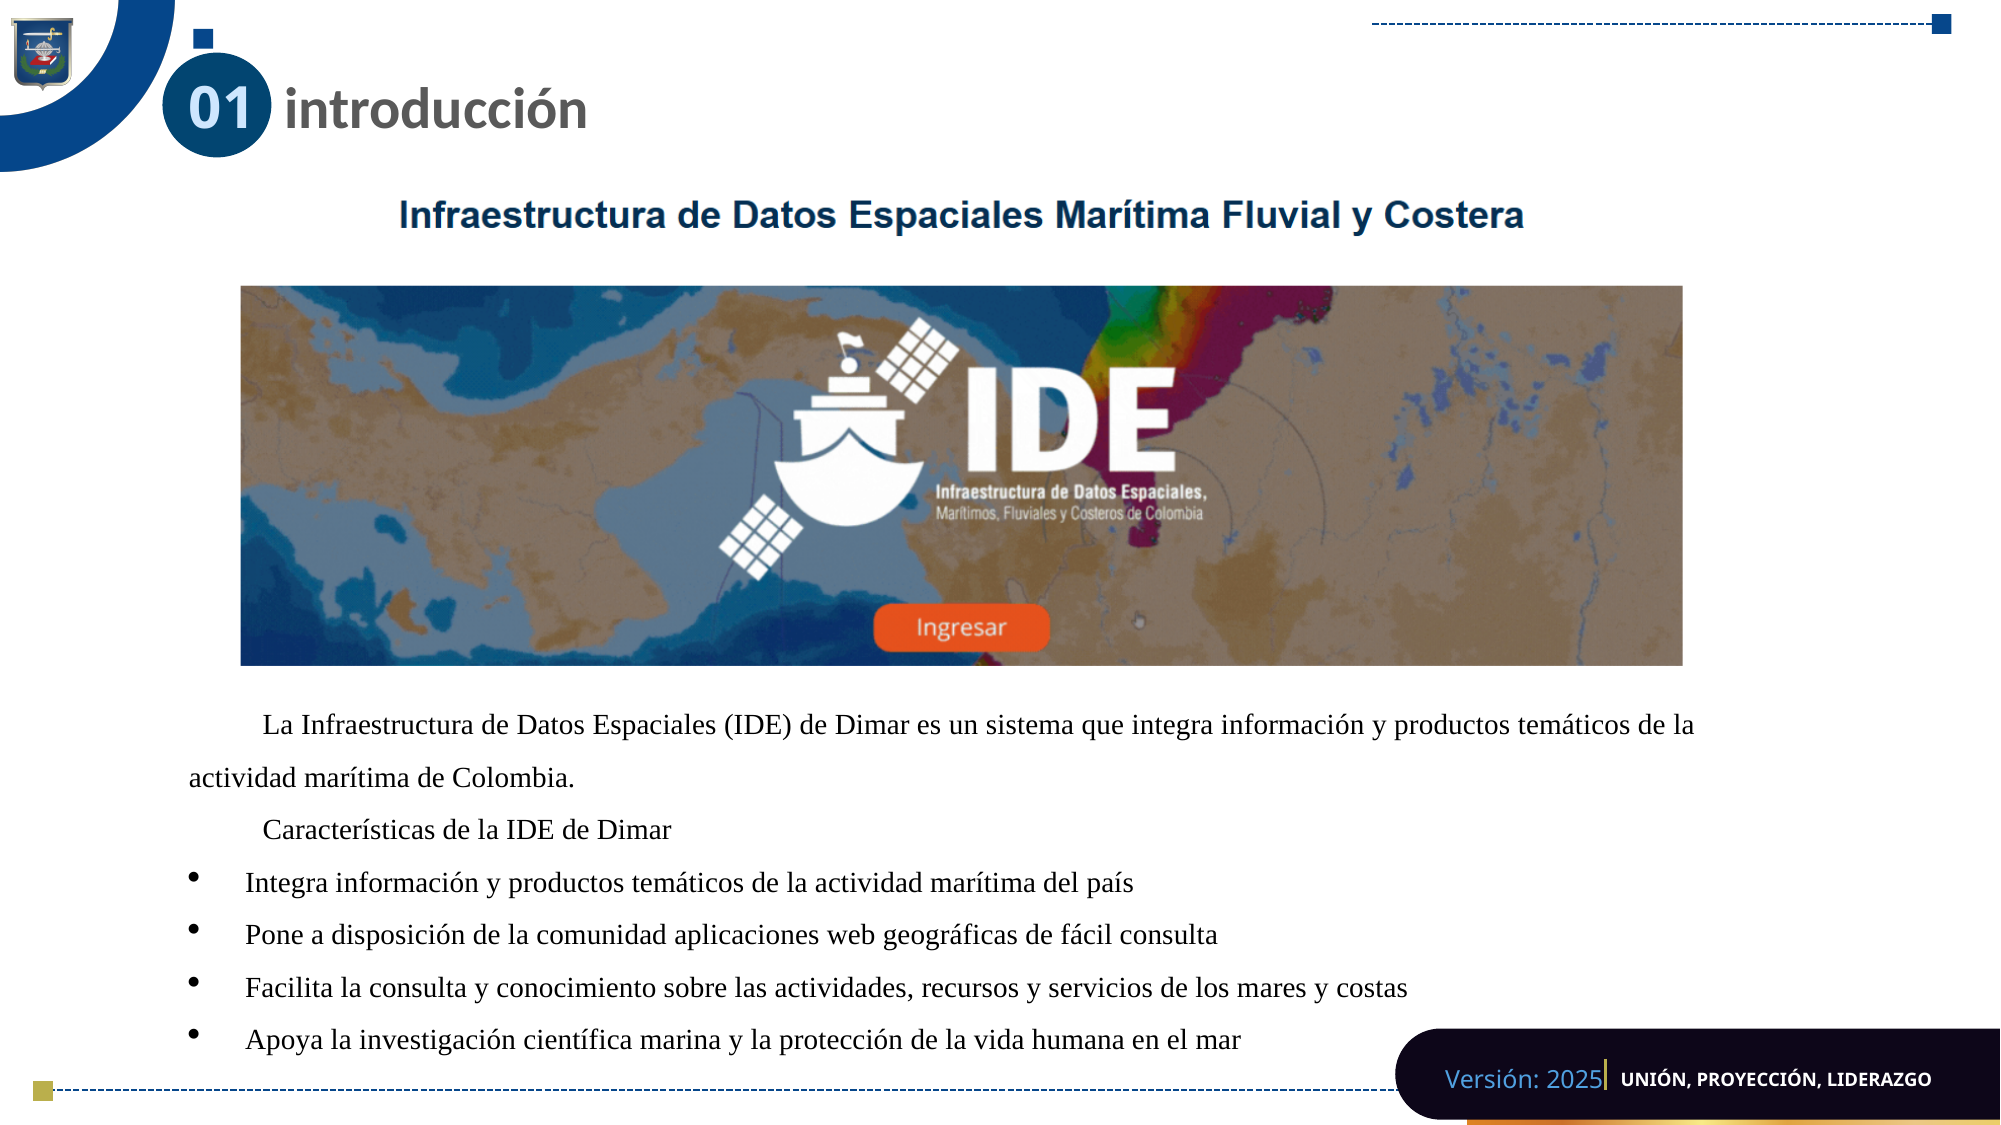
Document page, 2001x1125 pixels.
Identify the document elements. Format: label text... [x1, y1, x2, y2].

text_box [161, 52, 308, 158]
picture [0, 0, 175, 172]
picture [1467, 1120, 2000, 1125]
picture [185, 159, 1712, 671]
text_box La Infraestructura de Datos Espaciales (IDE) de Dimar es un sistema que integra información y productos temáticos de la actividad marítima de Colombia. Características de la IDE de Dimar Integra información y productos temáticos de la actividad marítima del país Pone a disposición de la comunidad aplicaciones web geográficas de fácil consulta Facilita la consulta y conocimiento sobre las actividades, recursos y servicios de los mares y costas Apoya la investigación científica marina y la protección de la vida humana en el mar [174, 680, 1712, 1063]
title introducción [269, 0, 1923, 147]
